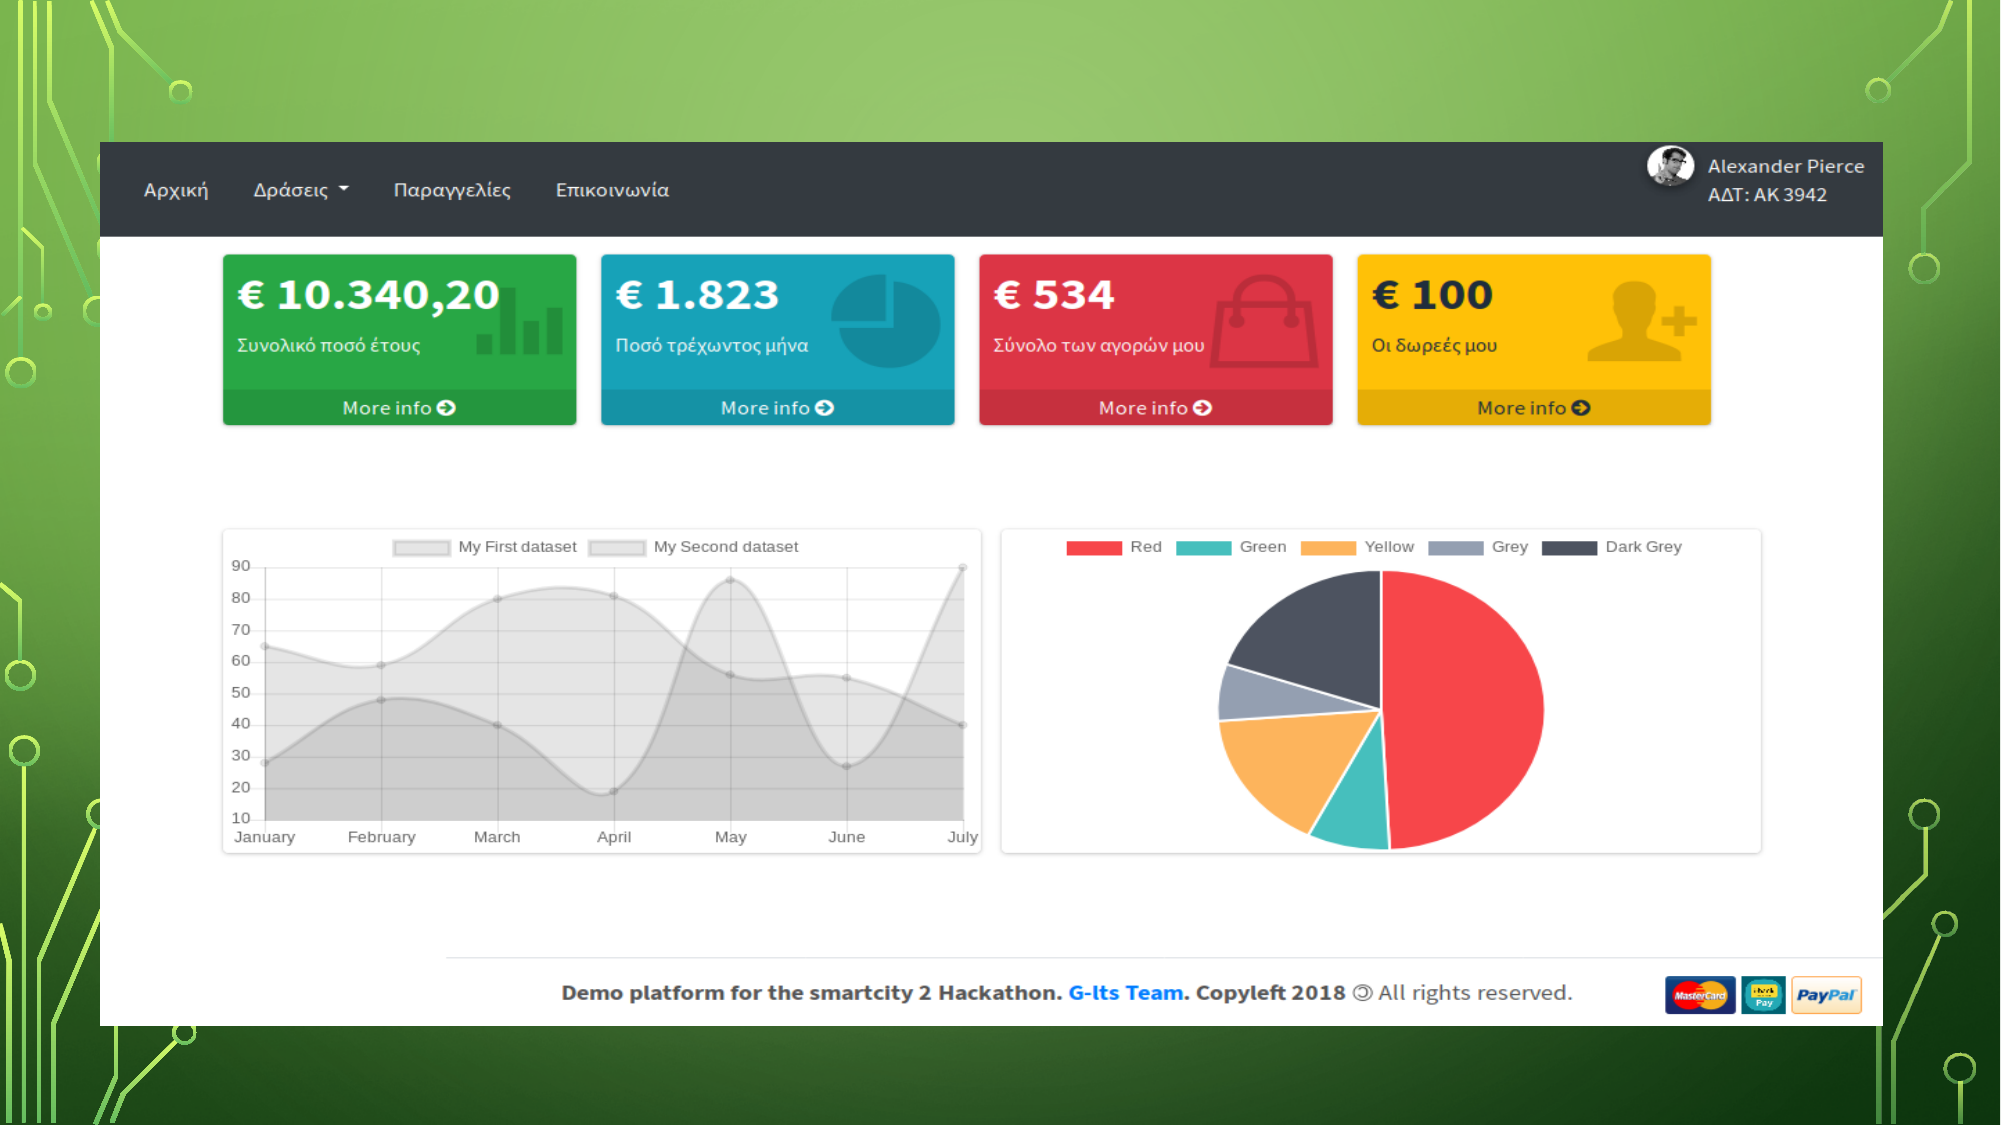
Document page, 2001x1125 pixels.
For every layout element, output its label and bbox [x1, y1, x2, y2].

list [100, 142, 1883, 1026]
